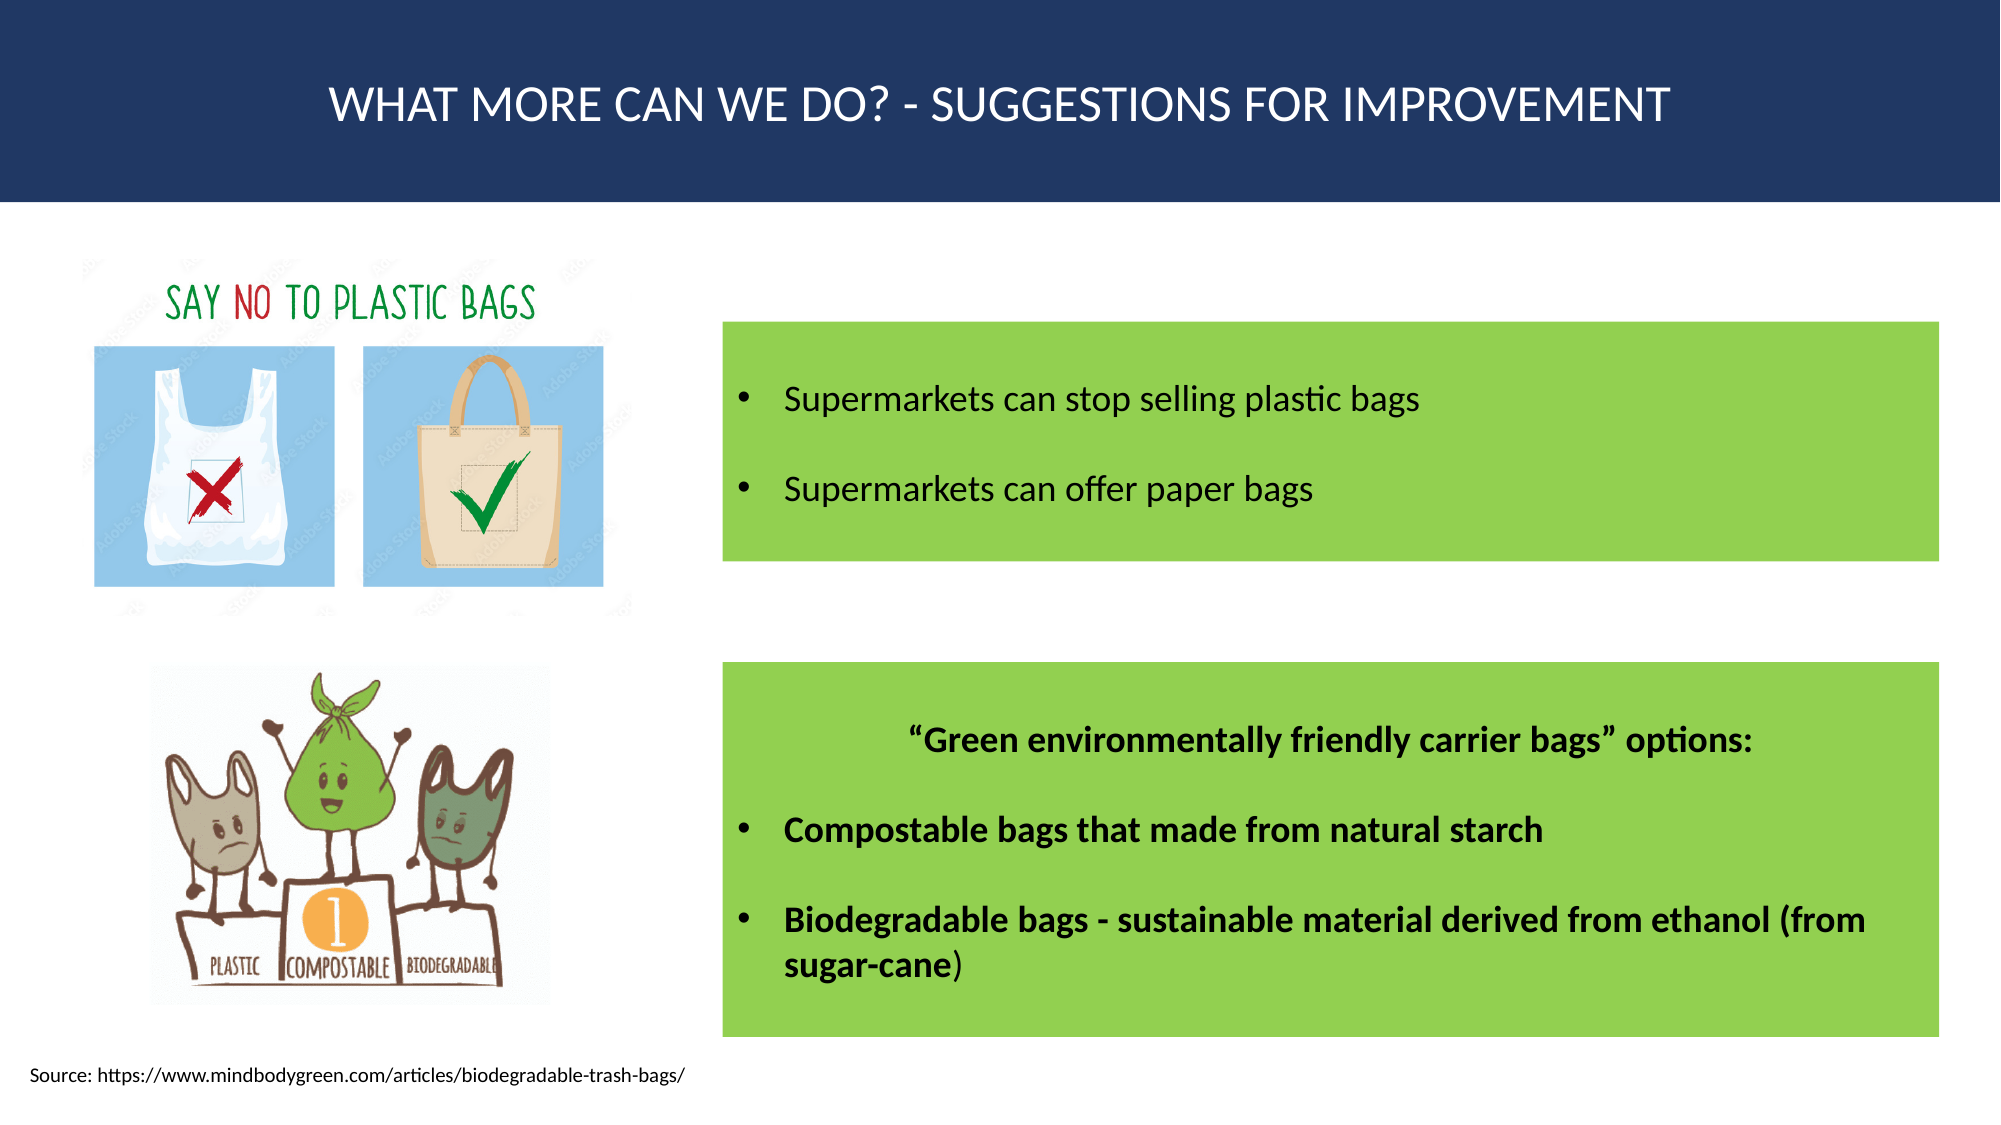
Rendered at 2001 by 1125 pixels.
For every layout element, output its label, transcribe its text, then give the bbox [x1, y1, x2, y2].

text_box Source: https://www.mindbodygreen.com/articles/biodegradable-trash-bags/ [15, 1054, 1852, 1095]
text_box WHAT MORE CAN WE DO? - SUGGESTIONS FOR IMPROVEMENT [0, 0, 2000, 203]
text_box “Green environmentally friendly carrier bags” options: Compostable bags that made from natural starch Biodegradable bags - sustainable material derived from ethanol (from sugar-cane) [722, 662, 1940, 1037]
text_box Supermarkets can stop selling plastic bags Supermarkets can offer paper bags [722, 321, 1940, 562]
picture [82, 259, 632, 616]
picture [149, 662, 551, 1005]
